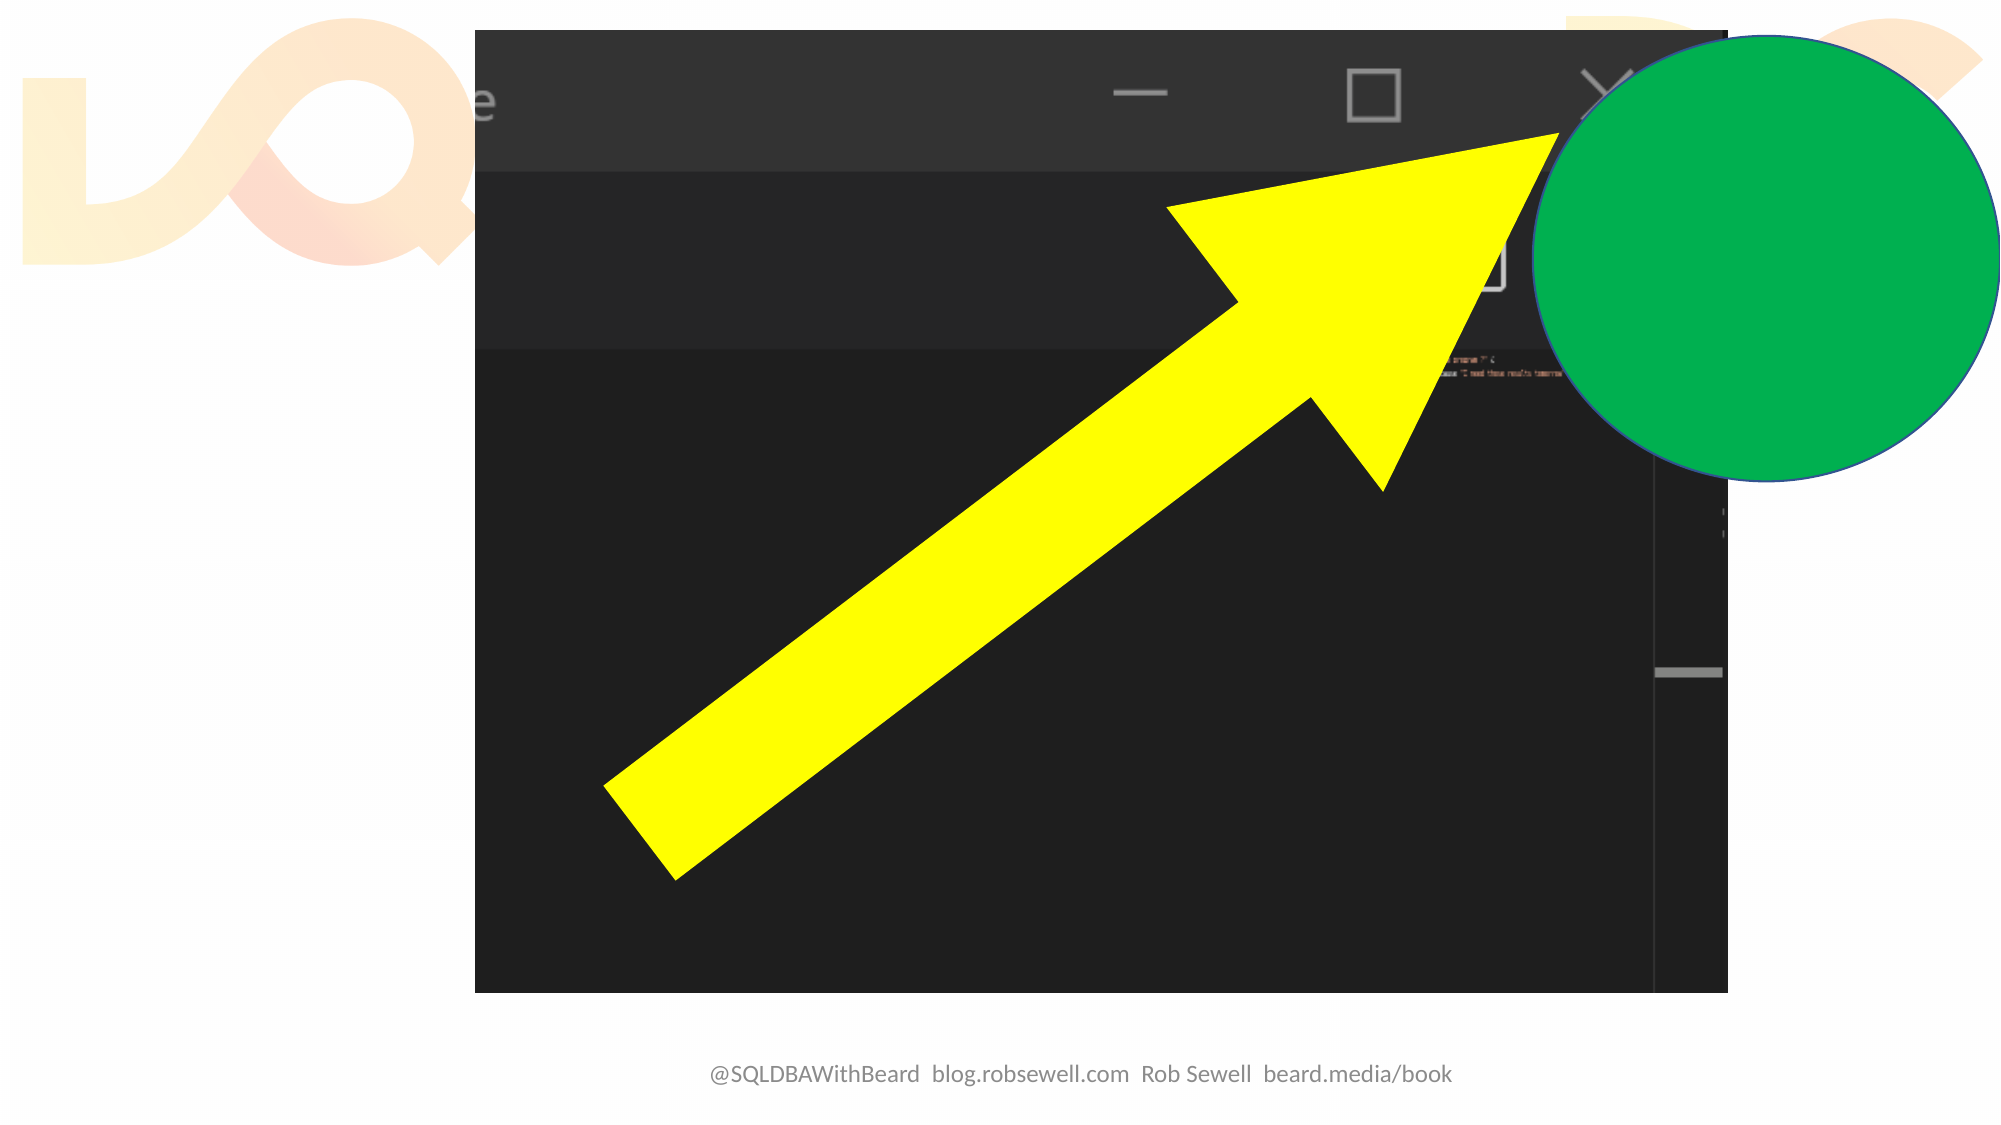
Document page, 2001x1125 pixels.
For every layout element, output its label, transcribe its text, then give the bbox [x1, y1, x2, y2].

text_box [1730, 34, 2000, 483]
picture [0, 0, 2001, 1125]
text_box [639, 132, 1560, 834]
footer @SQLDBAWithBeard blog.robsewell.com Rob Sewell beard.media/book [662, 1042, 1500, 1103]
